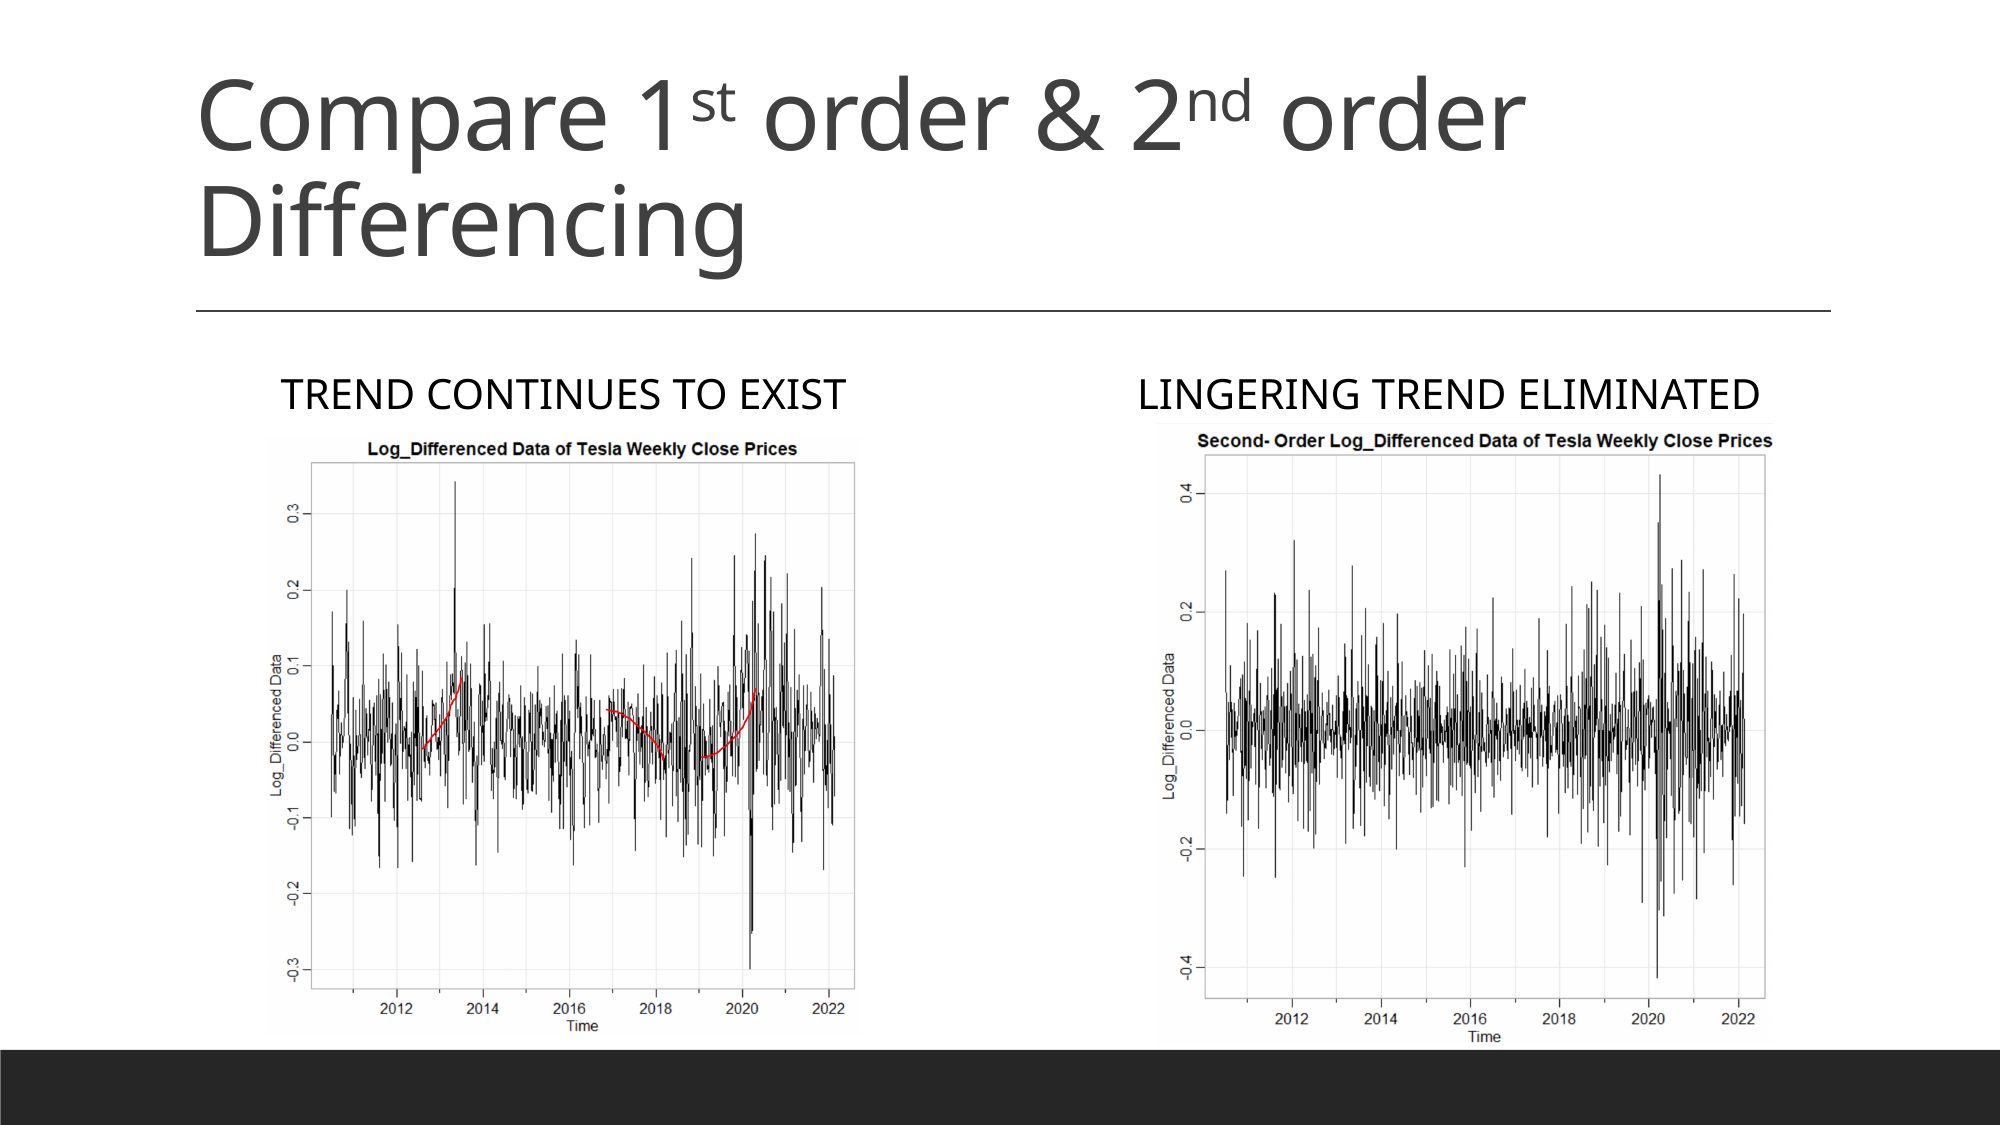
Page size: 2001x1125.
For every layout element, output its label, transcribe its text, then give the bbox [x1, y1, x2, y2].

picture [1155, 423, 1775, 1045]
list Lingering trend eliminated [1068, 329, 1830, 451]
picture [265, 434, 862, 1036]
title Compare 1st order & 2nd order Differencing [180, 47, 1830, 285]
list Trend continues to exist [183, 329, 945, 451]
